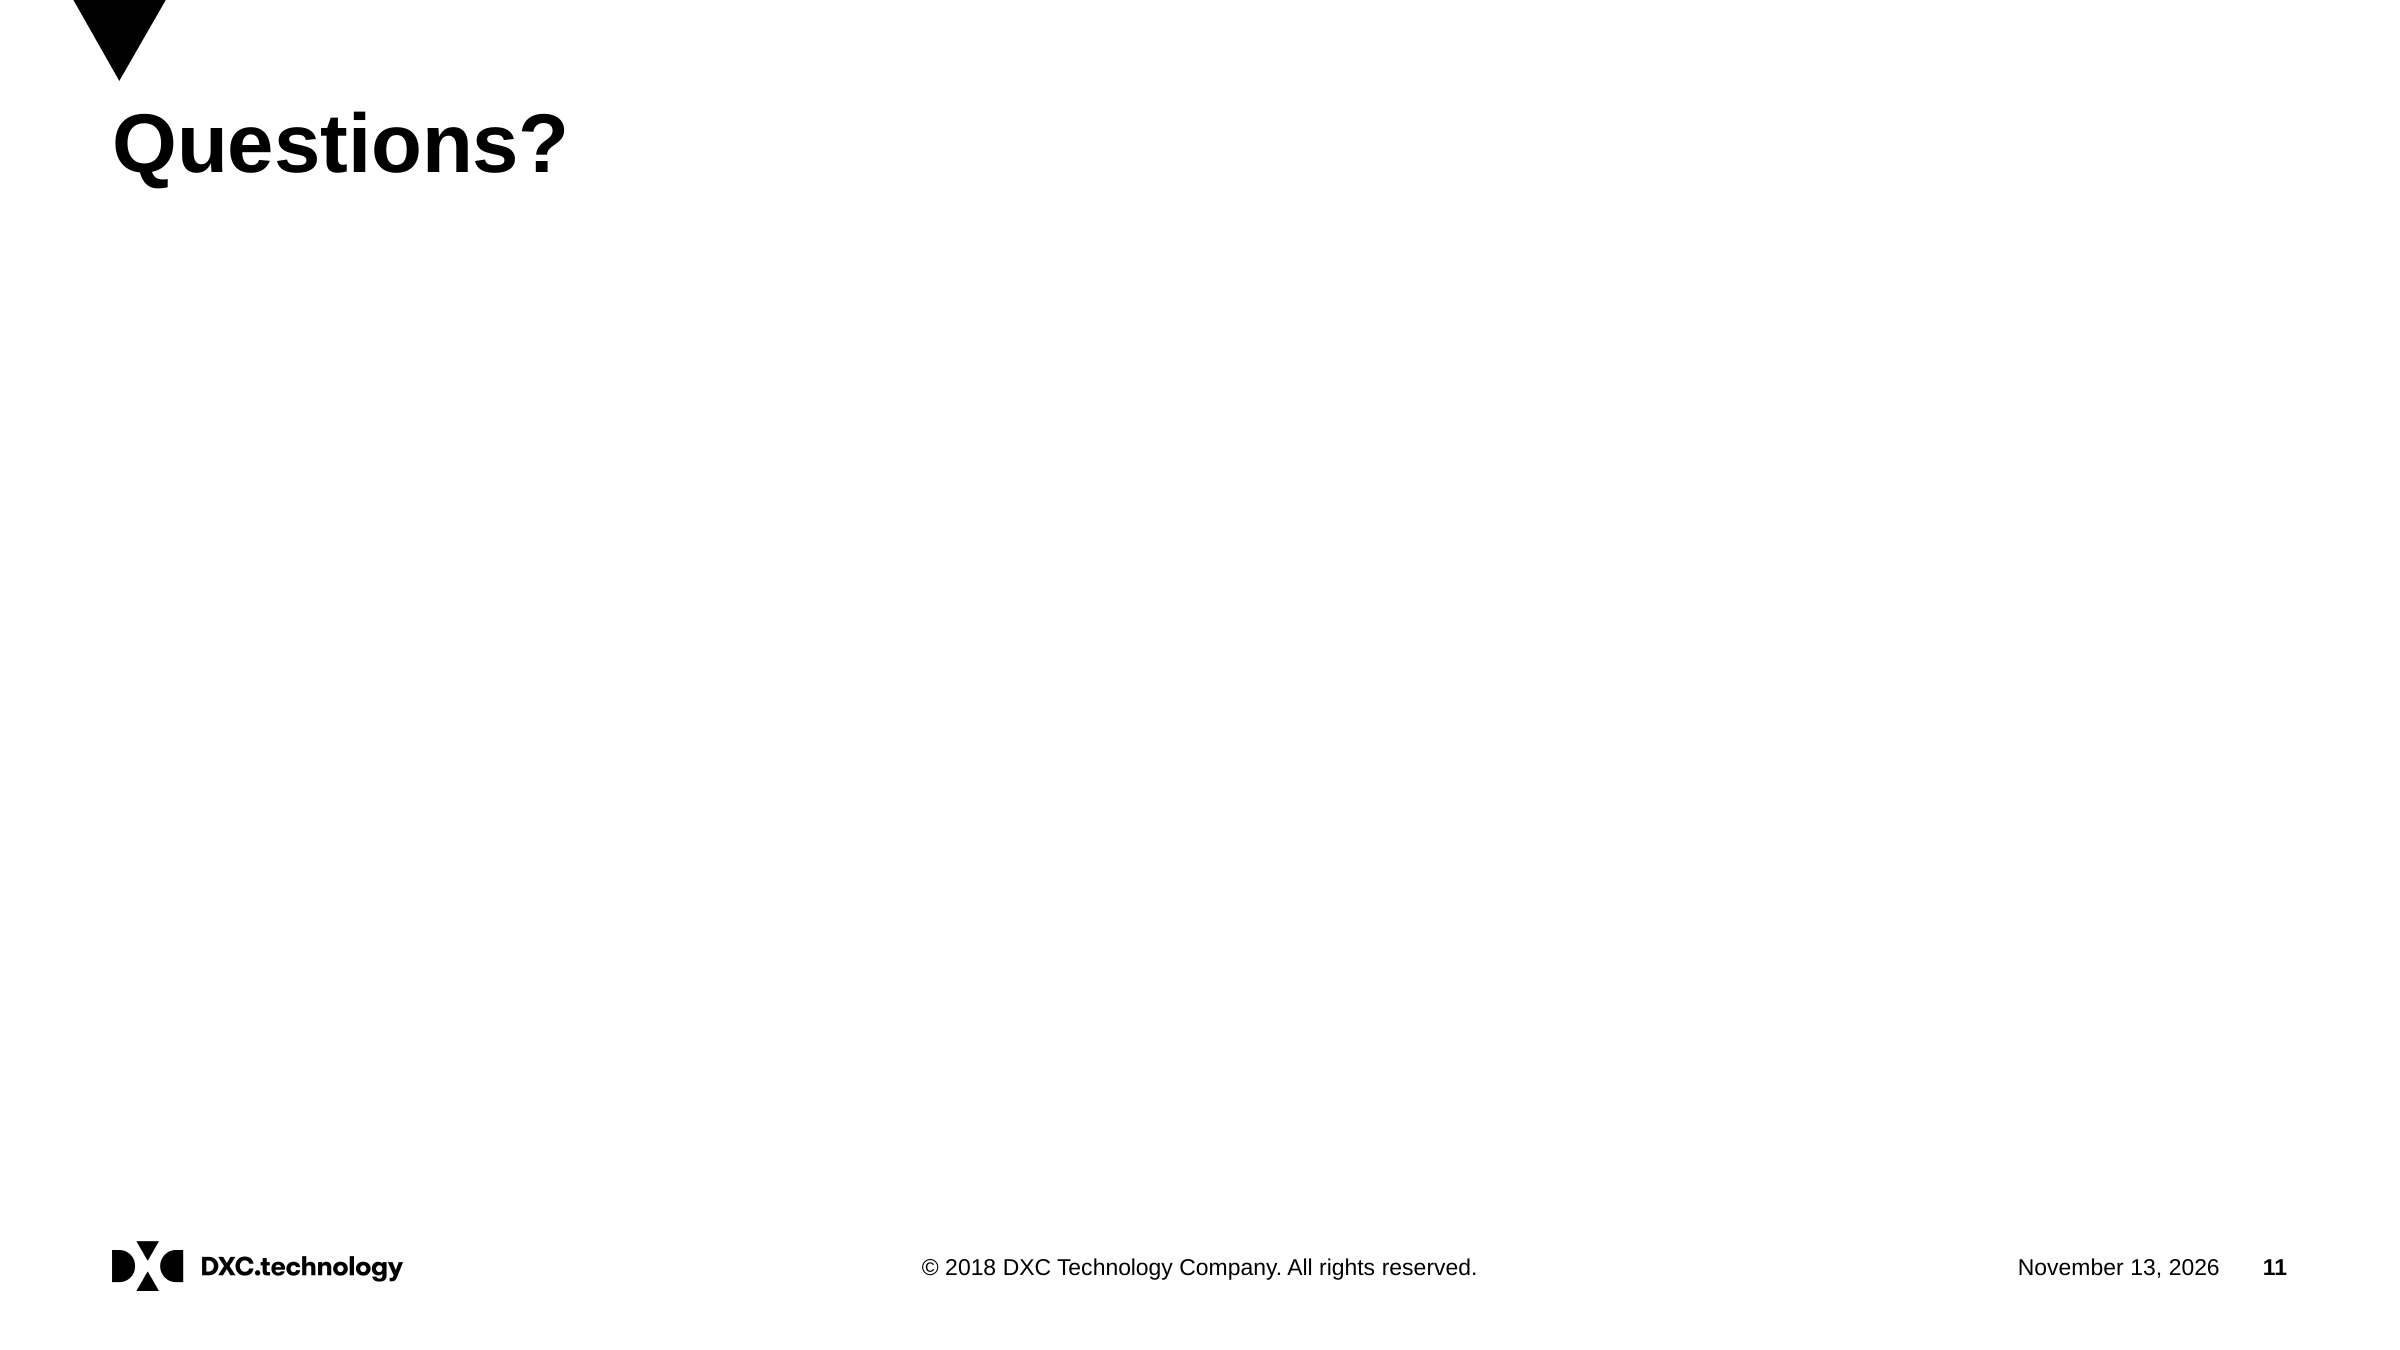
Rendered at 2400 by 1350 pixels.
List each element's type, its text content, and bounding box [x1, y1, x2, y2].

title Questions? [112, 104, 2288, 338]
